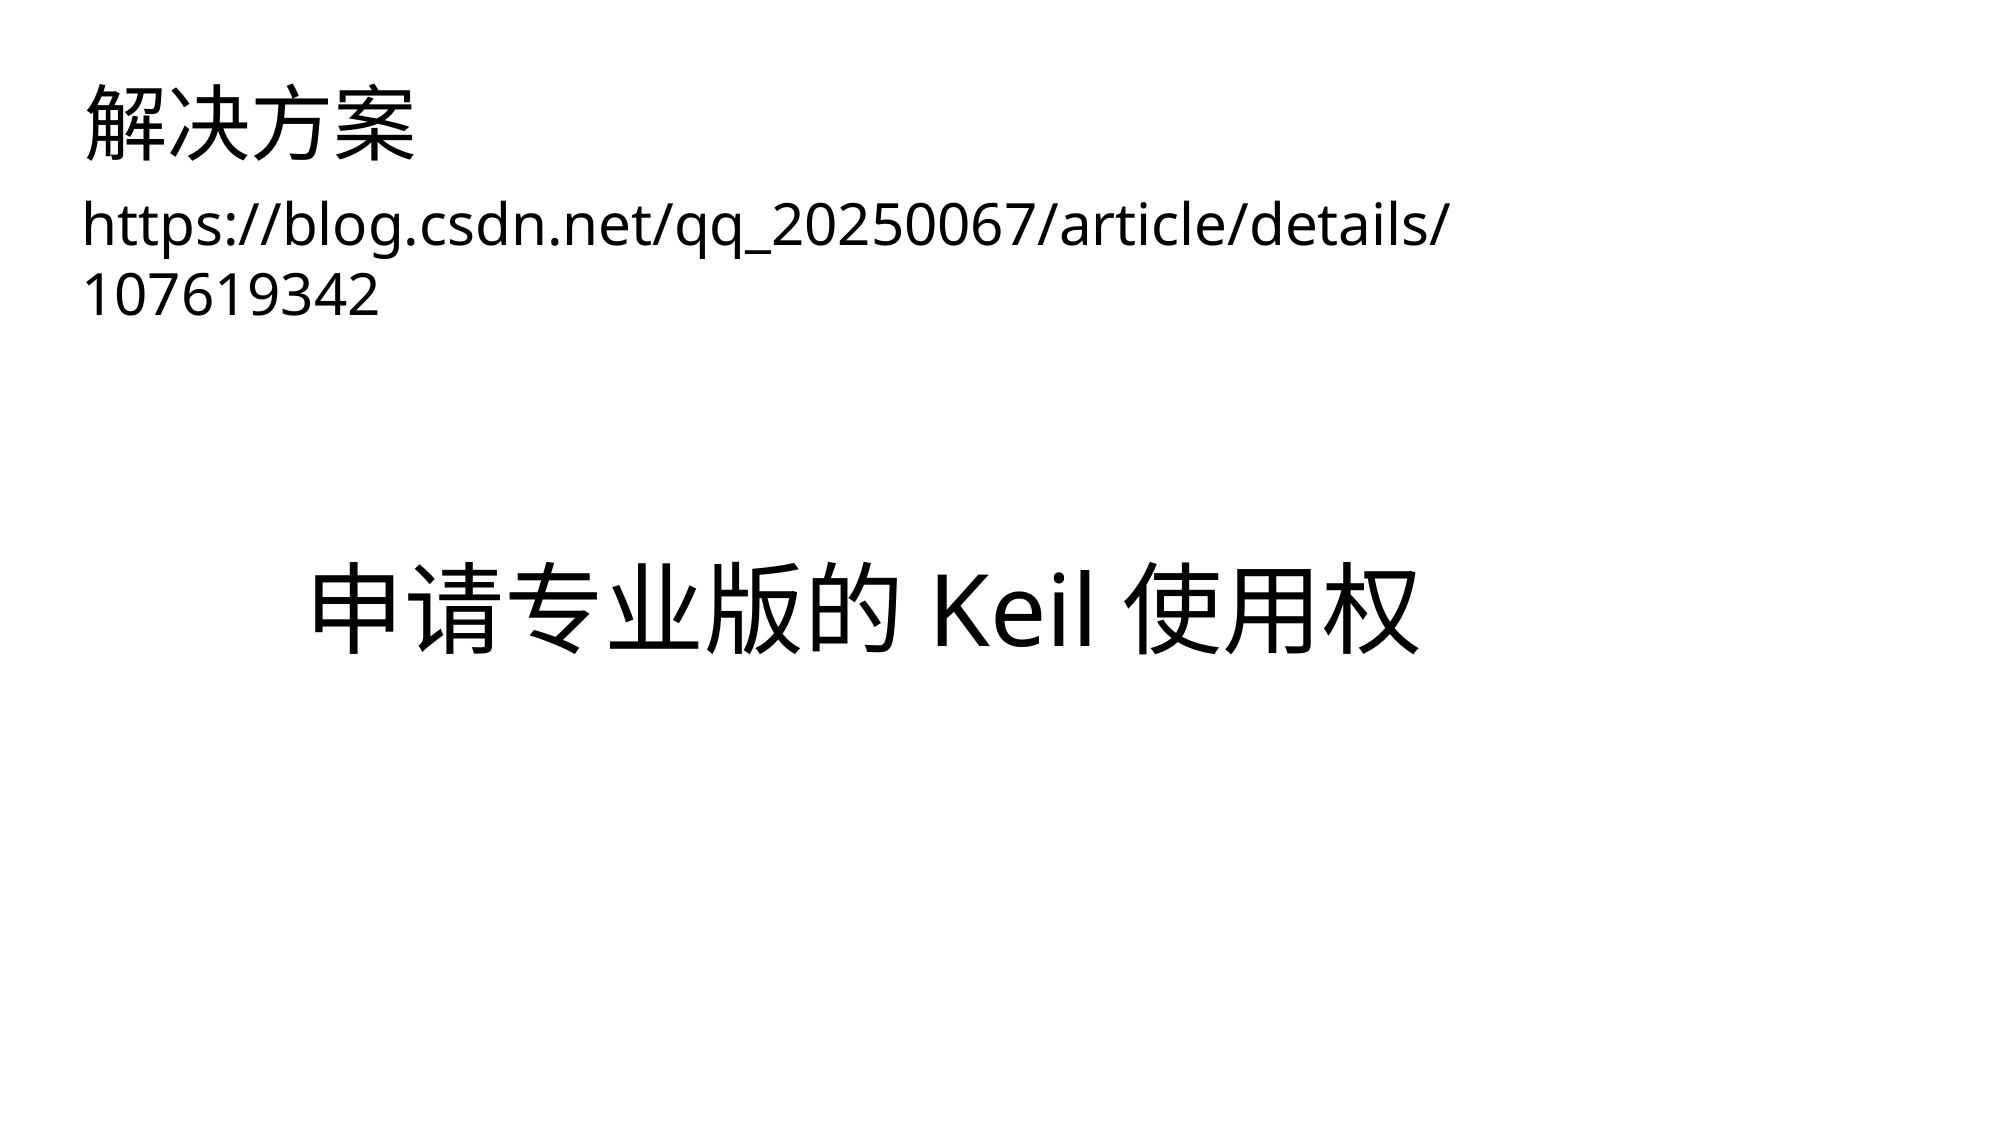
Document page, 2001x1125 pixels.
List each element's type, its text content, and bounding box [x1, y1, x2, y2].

text_box 解决方案 [69, 64, 864, 179]
text_box https://blog.csdn.net/qq_20250067/article/details/107619342 [66, 180, 1660, 335]
text_box 申请专业版的Keil使用权 [289, 539, 1437, 674]
